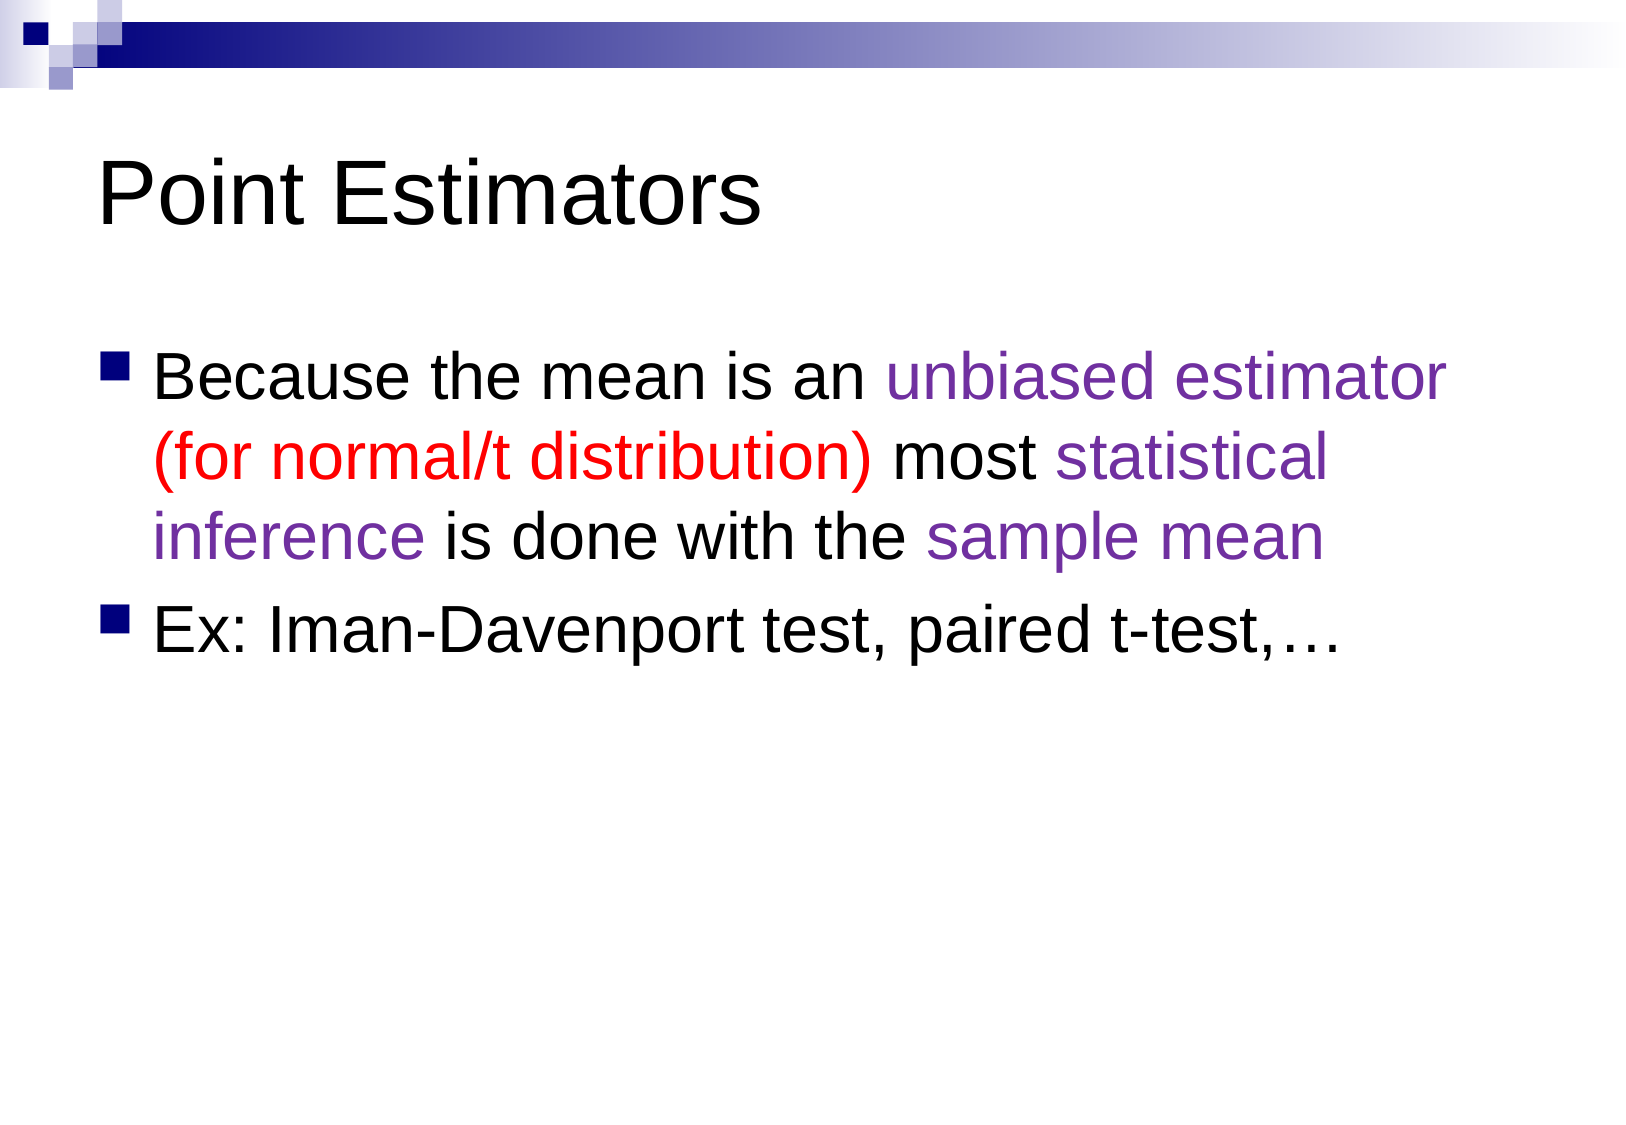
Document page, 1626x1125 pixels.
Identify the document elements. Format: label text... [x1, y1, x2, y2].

title Point Estimators [81, 75, 1544, 300]
list Because the mean is an unbiased estimator (for normal/t distribution) most statistical inference is done with the sample mean Ex: Iman-Davenport test, paired t-test,… [81, 324, 1544, 963]
